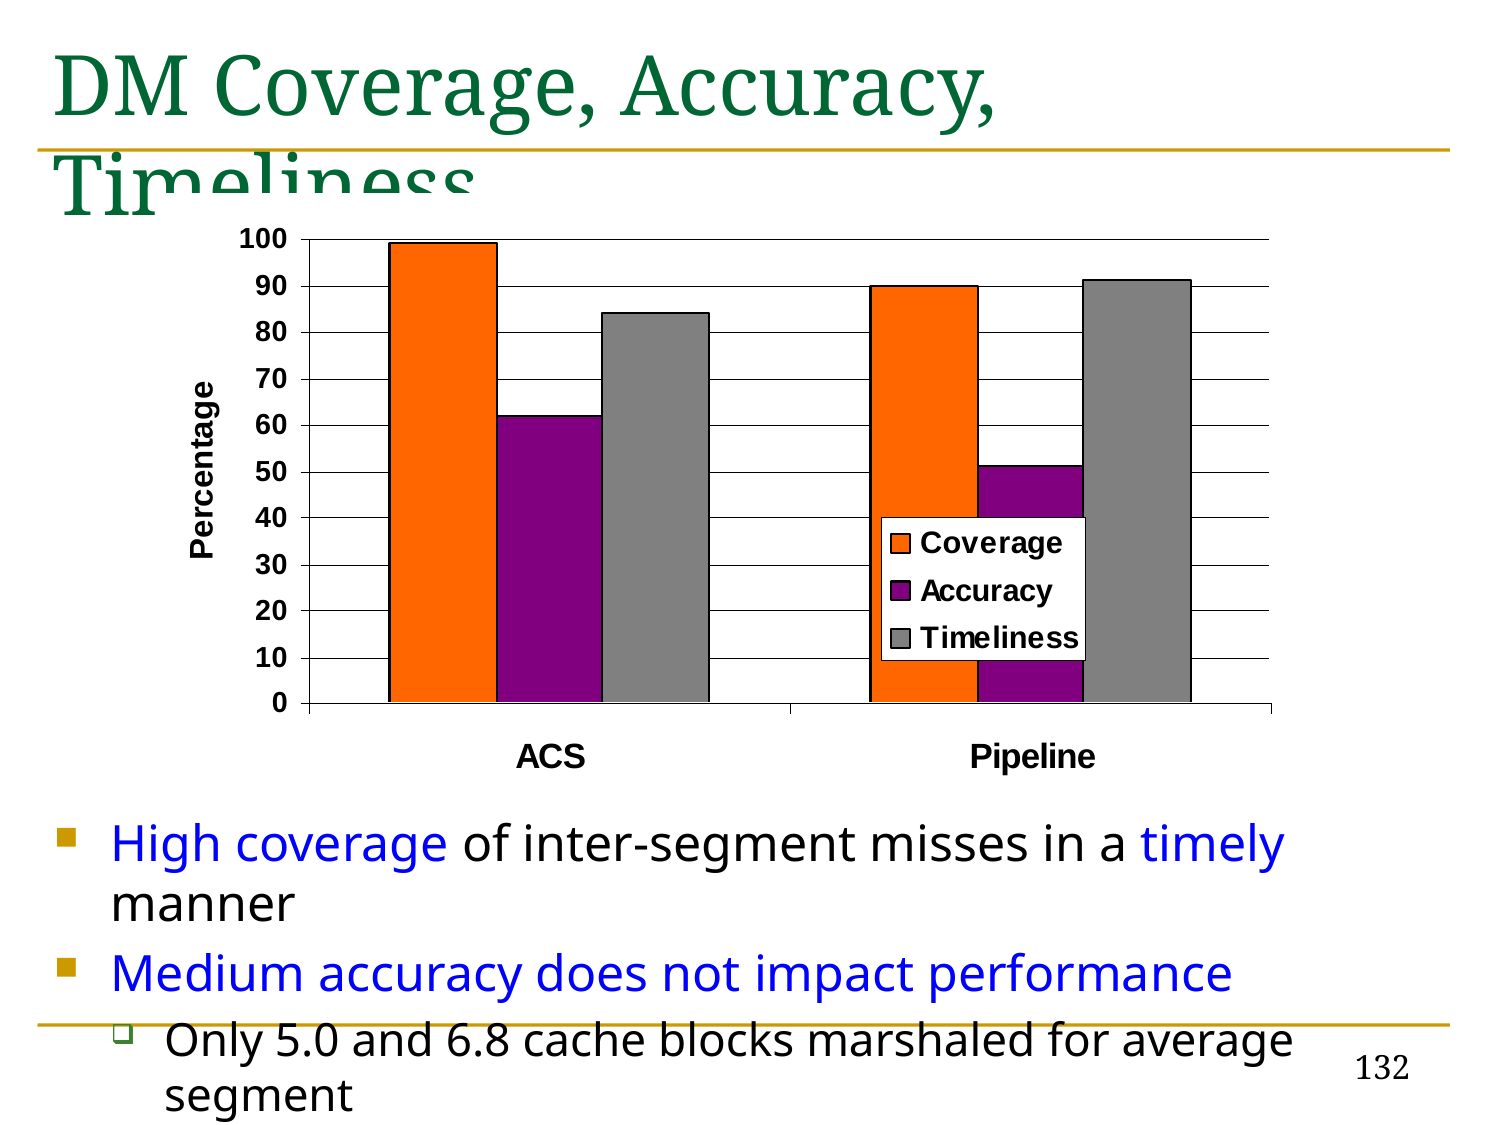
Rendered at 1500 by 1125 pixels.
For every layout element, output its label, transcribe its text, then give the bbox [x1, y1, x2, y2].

title DM Coverage, Accuracy, Timeliness [37, 24, 1450, 149]
slide_number 132 [1074, 1023, 1426, 1100]
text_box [149, 182, 1301, 818]
list High coverage of inter-segment misses in a timely manner Medium accuracy does not impact performance Only 5.0 and 6.8 cache blocks marshaled for average segment [39, 804, 1452, 1035]
